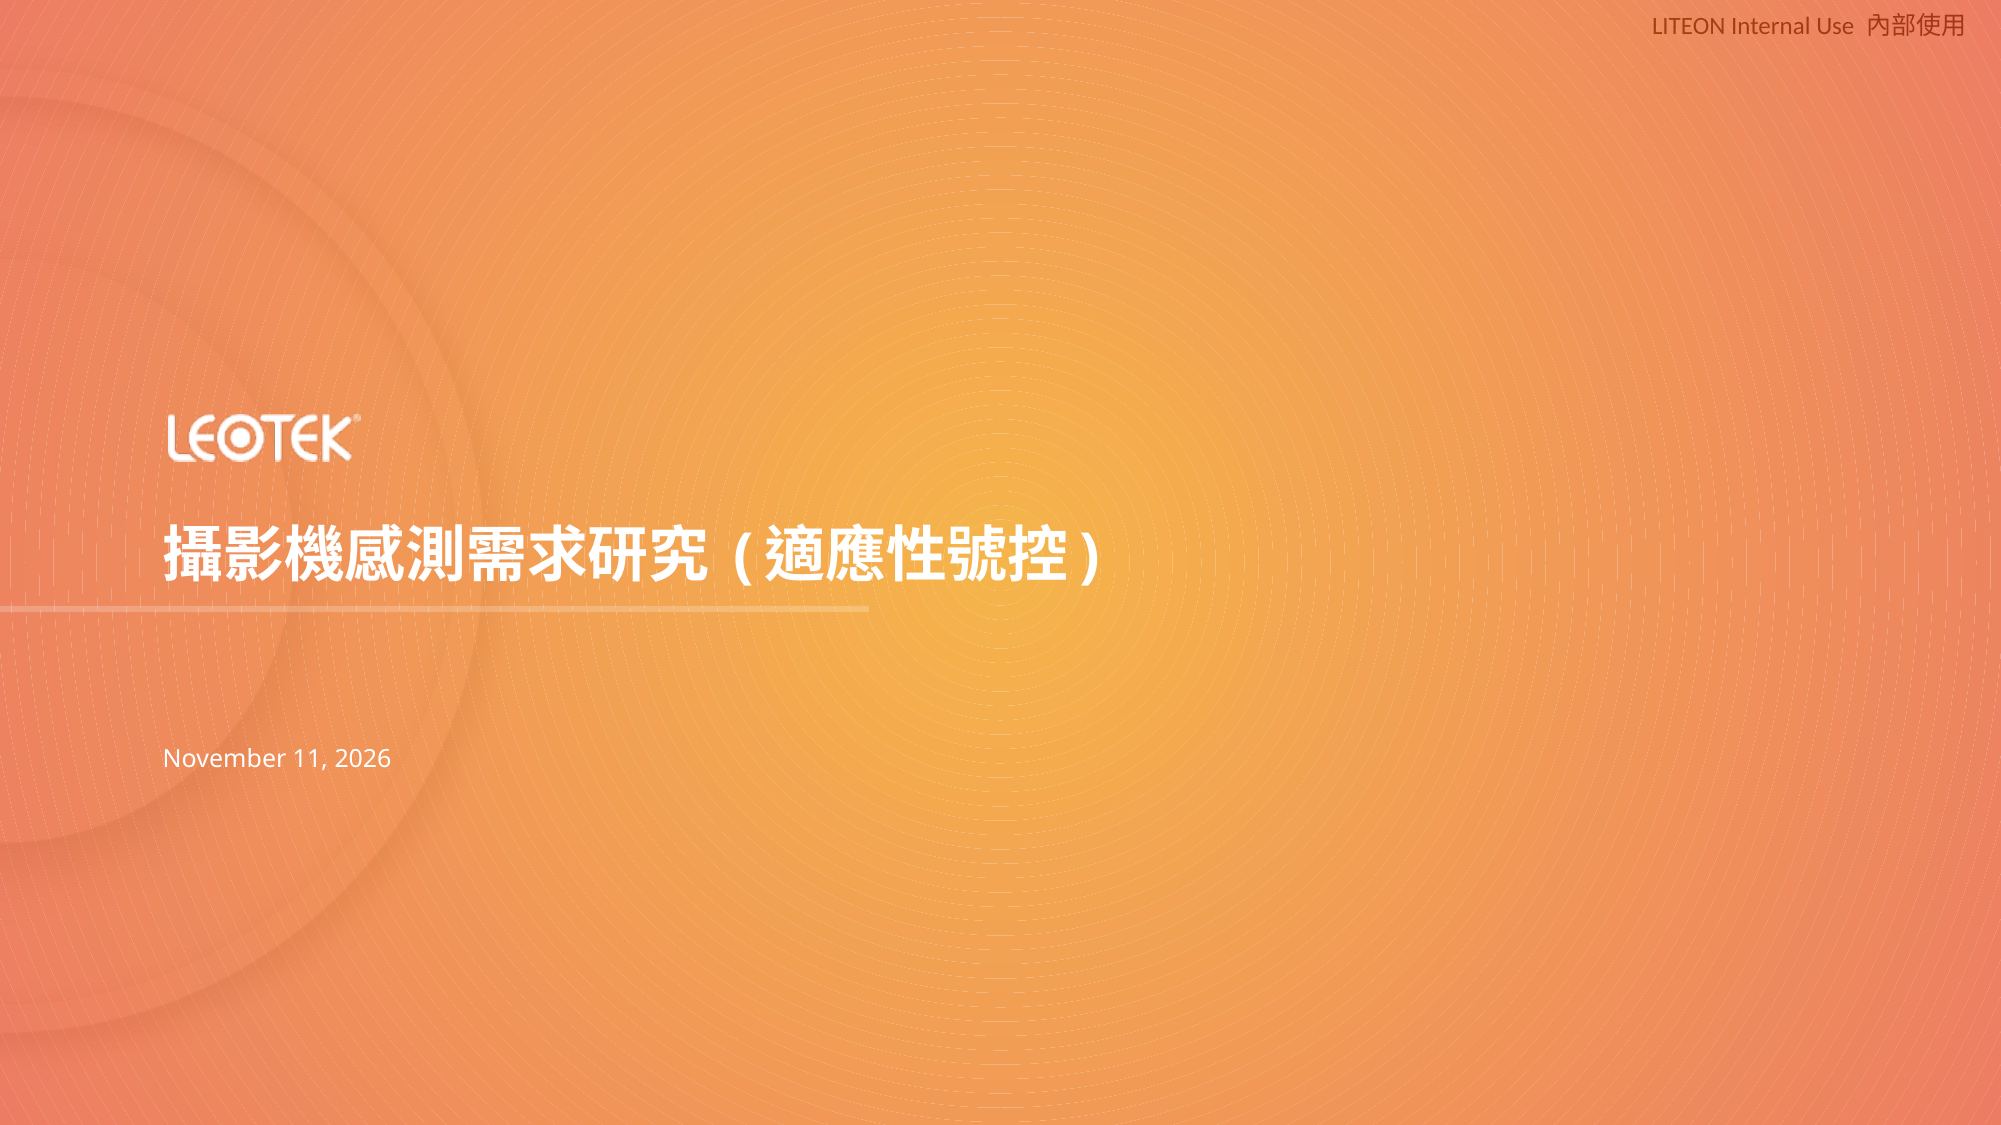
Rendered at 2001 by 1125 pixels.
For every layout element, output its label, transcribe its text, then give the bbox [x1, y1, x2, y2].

list 攝影機感測需求研究 (適應性號控) [147, 484, 1278, 598]
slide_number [147, 729, 598, 790]
picture [168, 414, 361, 462]
